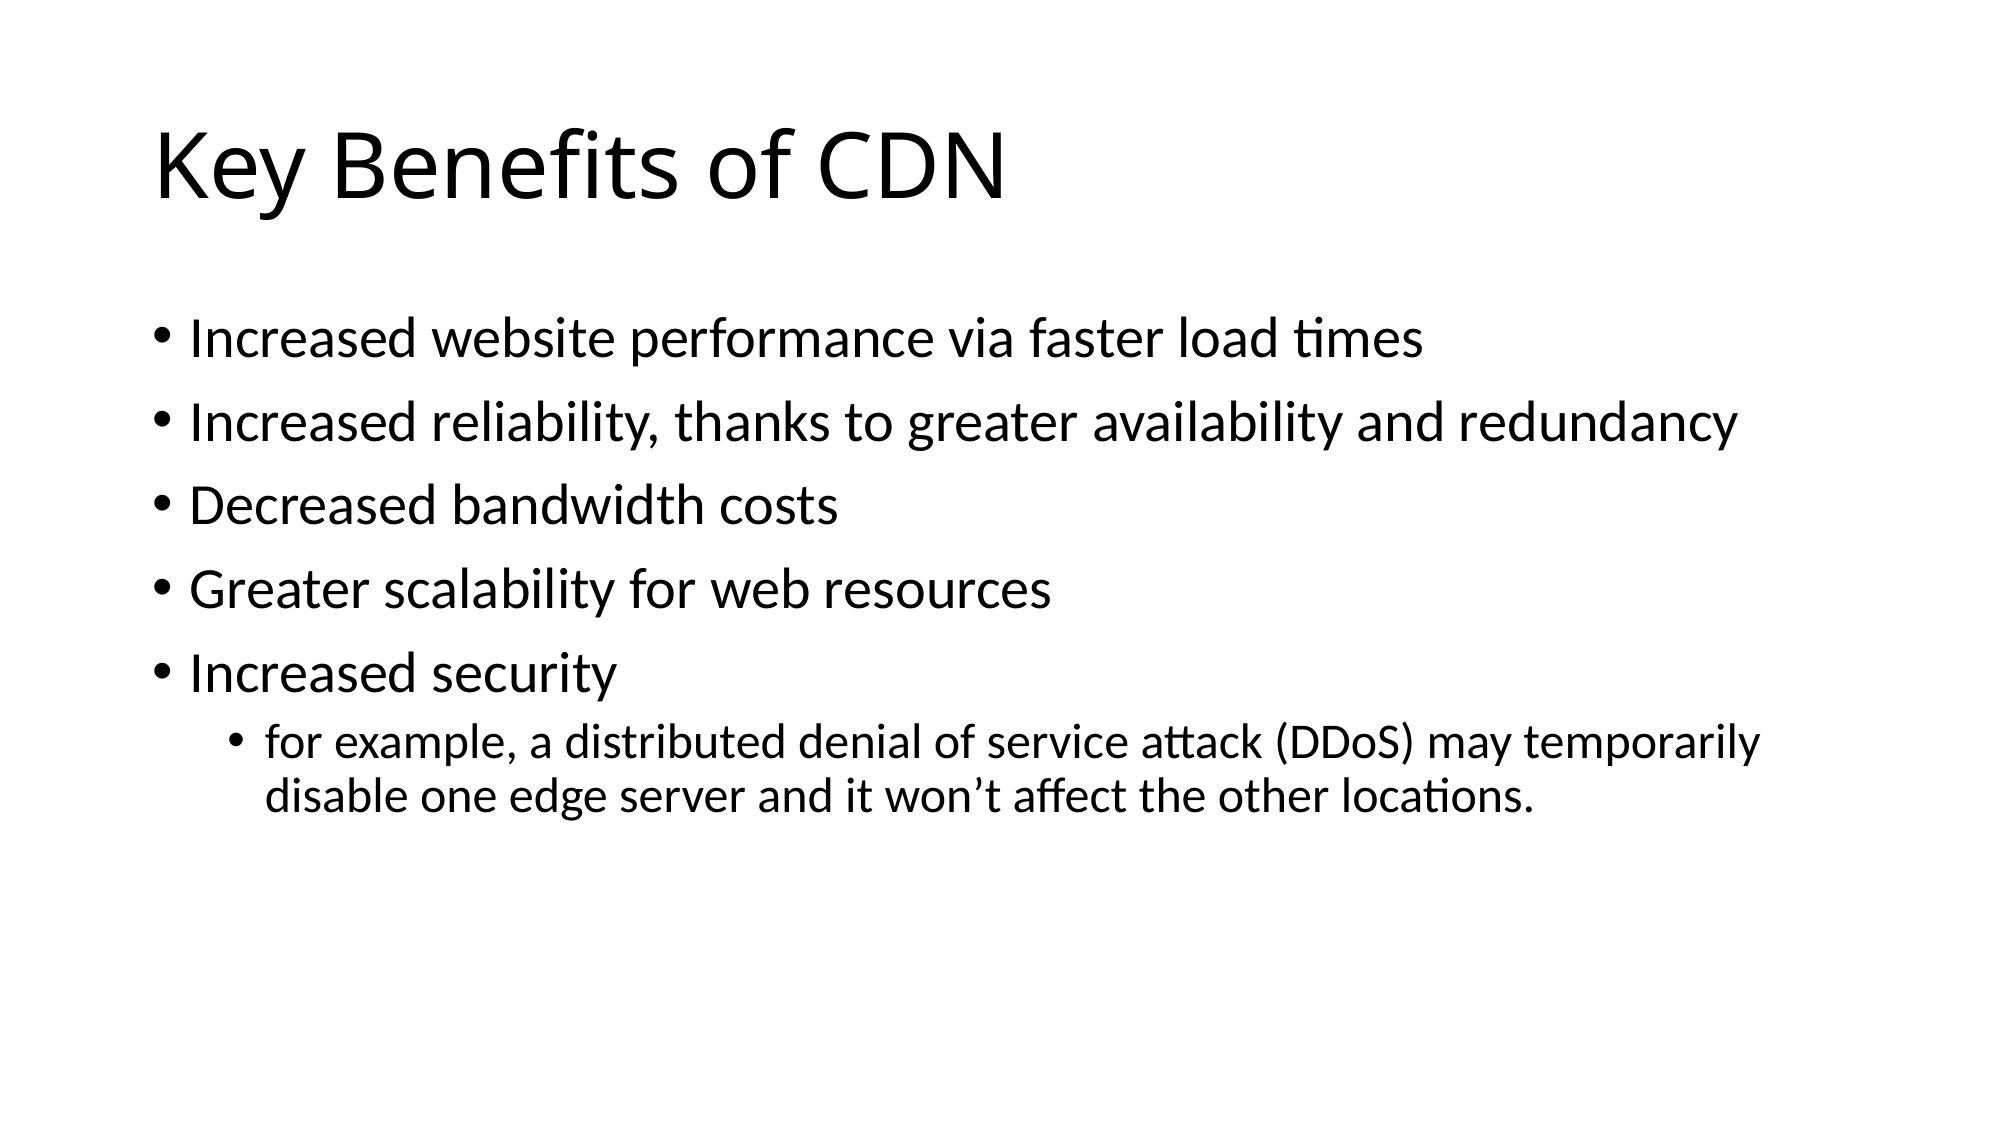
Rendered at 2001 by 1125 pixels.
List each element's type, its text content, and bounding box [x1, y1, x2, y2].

list Increased website performance via faster load times Increased reliability, thanks to greater availability and redundancy Decreased bandwidth costs Greater scalability for web resources Increased security for example, a distributed denial of service attack (DDoS) may temporarily disable one edge server and it won’t affect the other locations. [137, 299, 1863, 1014]
title Key Benefits of CDN [137, 59, 1863, 278]
